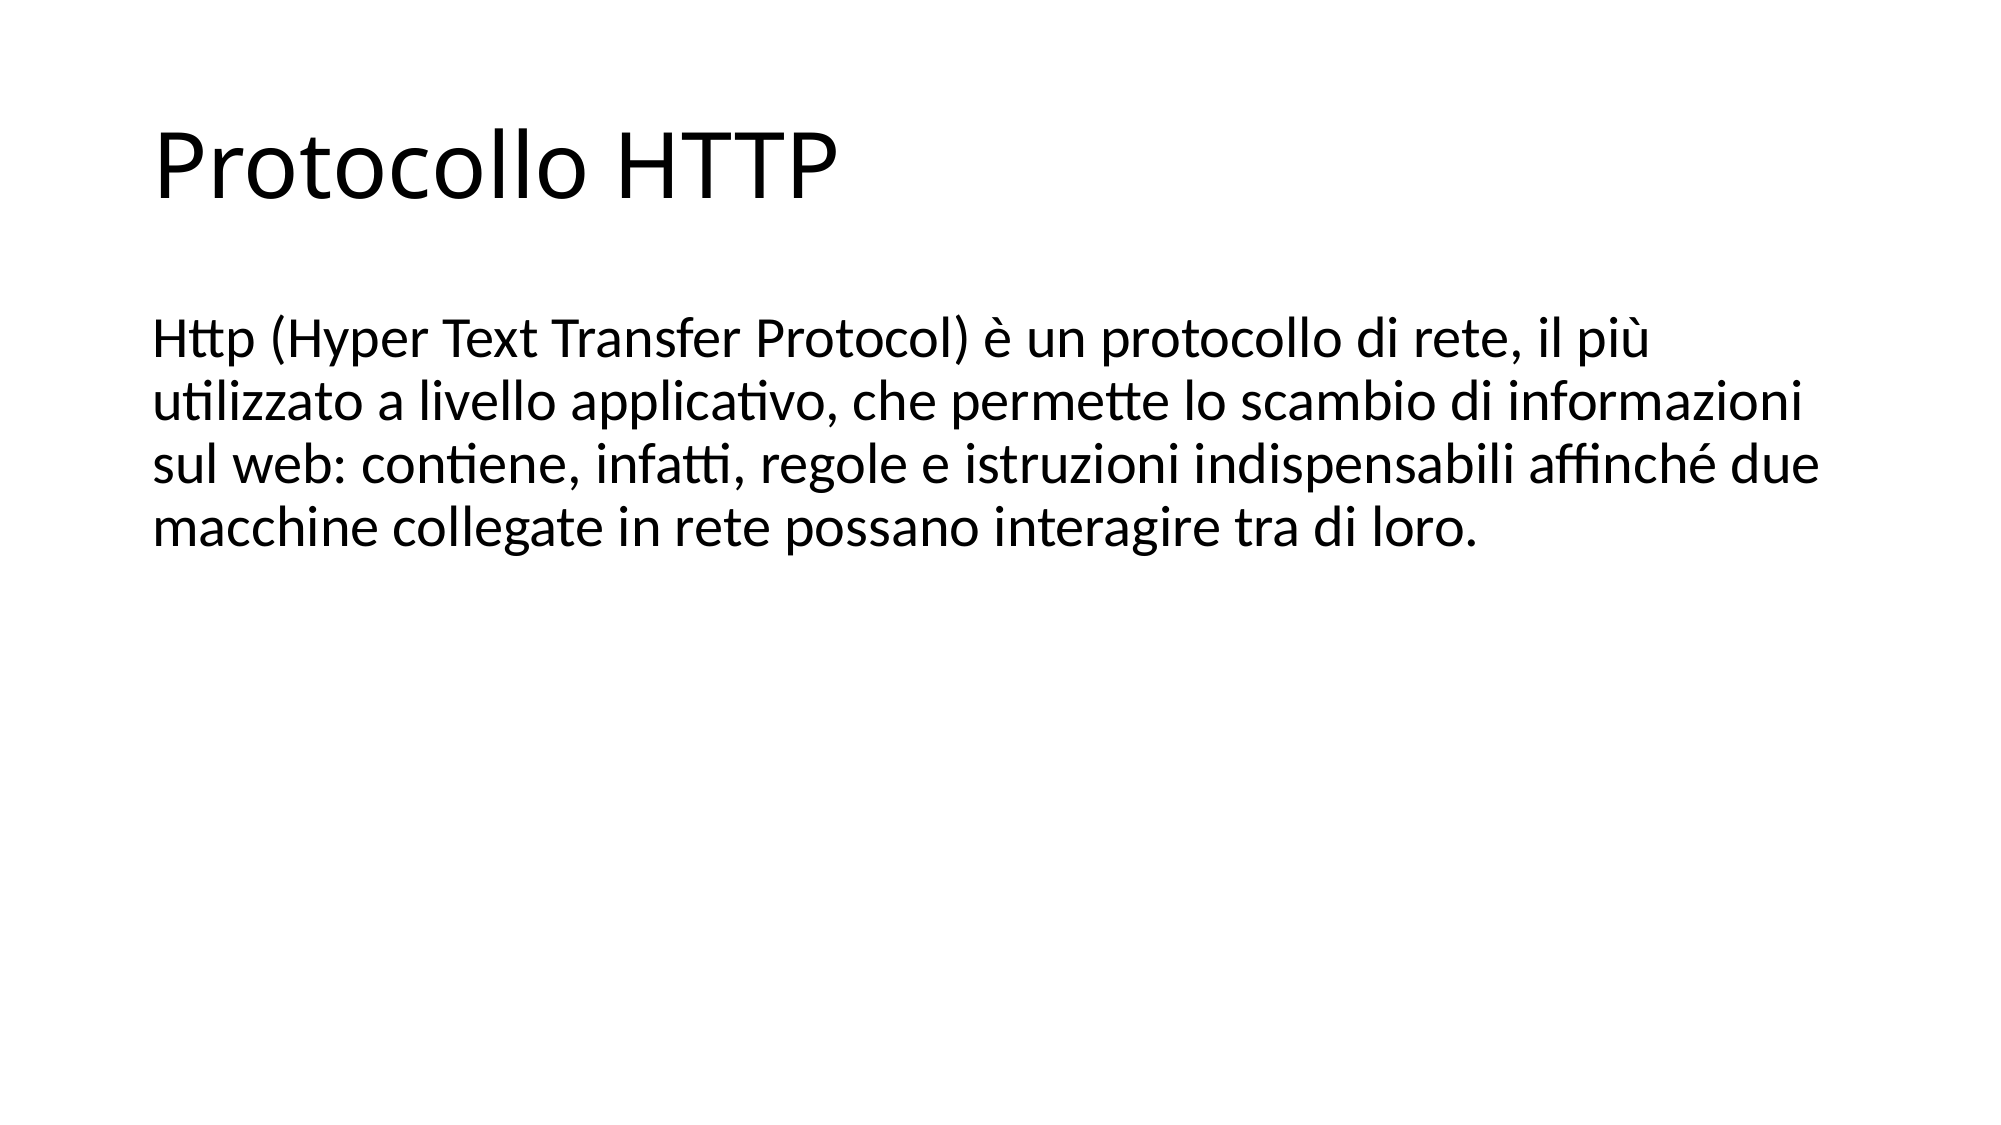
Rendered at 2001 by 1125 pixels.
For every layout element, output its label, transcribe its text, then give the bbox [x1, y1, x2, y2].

title Protocollo HTTP [137, 59, 1863, 278]
list Http (Hyper Text Transfer Protocol) è un protocollo di rete, il più utilizzato a livello applicativo, che permette lo scambio di informazioni sul web: contiene, infatti, regole e istruzioni indispensabili affinché due macchine collegate in rete possano interagire tra di loro. [137, 299, 1863, 1014]
